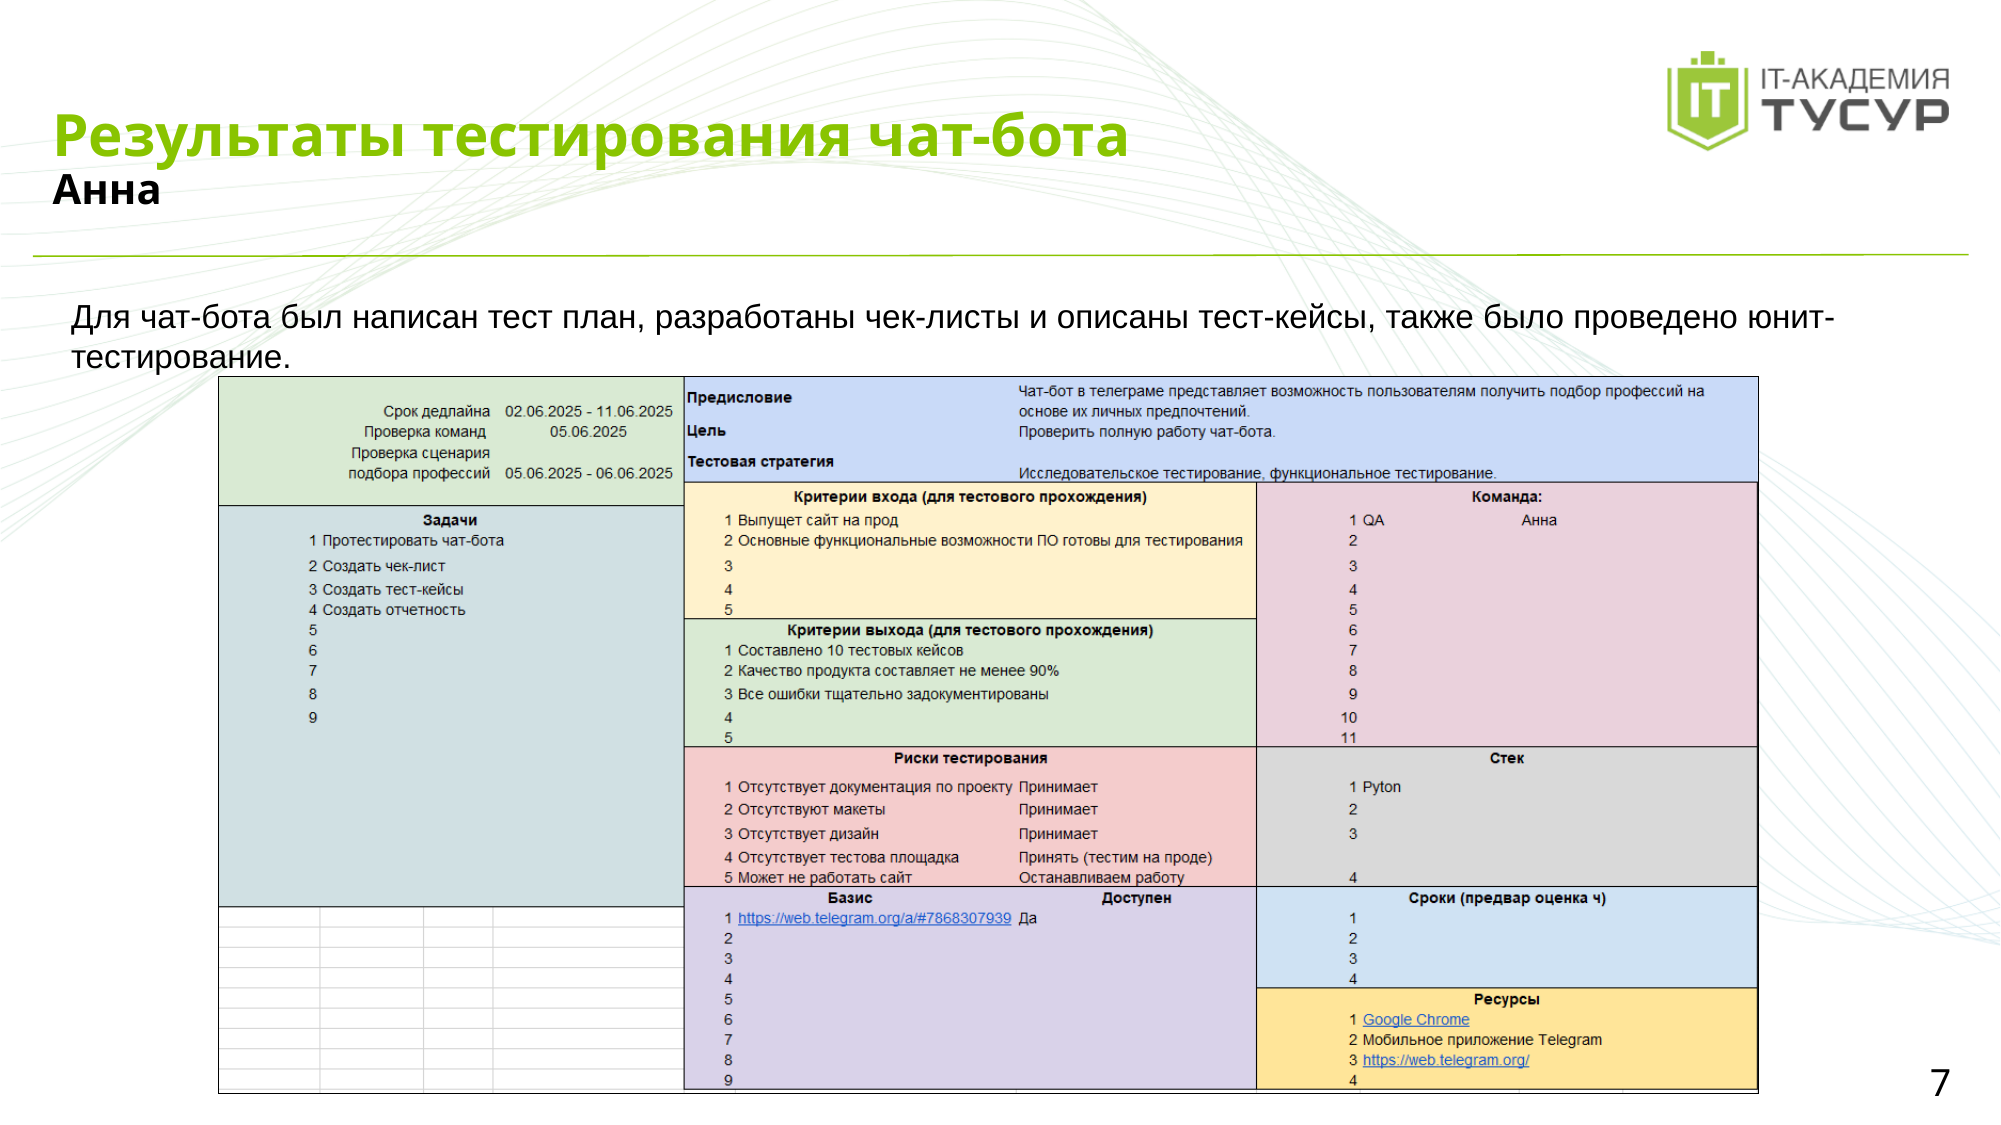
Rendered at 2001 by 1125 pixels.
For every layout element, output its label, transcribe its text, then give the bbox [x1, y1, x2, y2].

text_box Для чат-бота был написан тест план, разработаны чек-листы и описаны тест-кейсы, также было проведено юнит-тестирование. [71, 295, 1907, 376]
picture [0, 0, 2001, 1125]
text_box 7 [1904, 1046, 1971, 1116]
text_box Результаты тестирования чат-бота Анна [37, 65, 1152, 255]
text_box [32, 253, 1969, 258]
